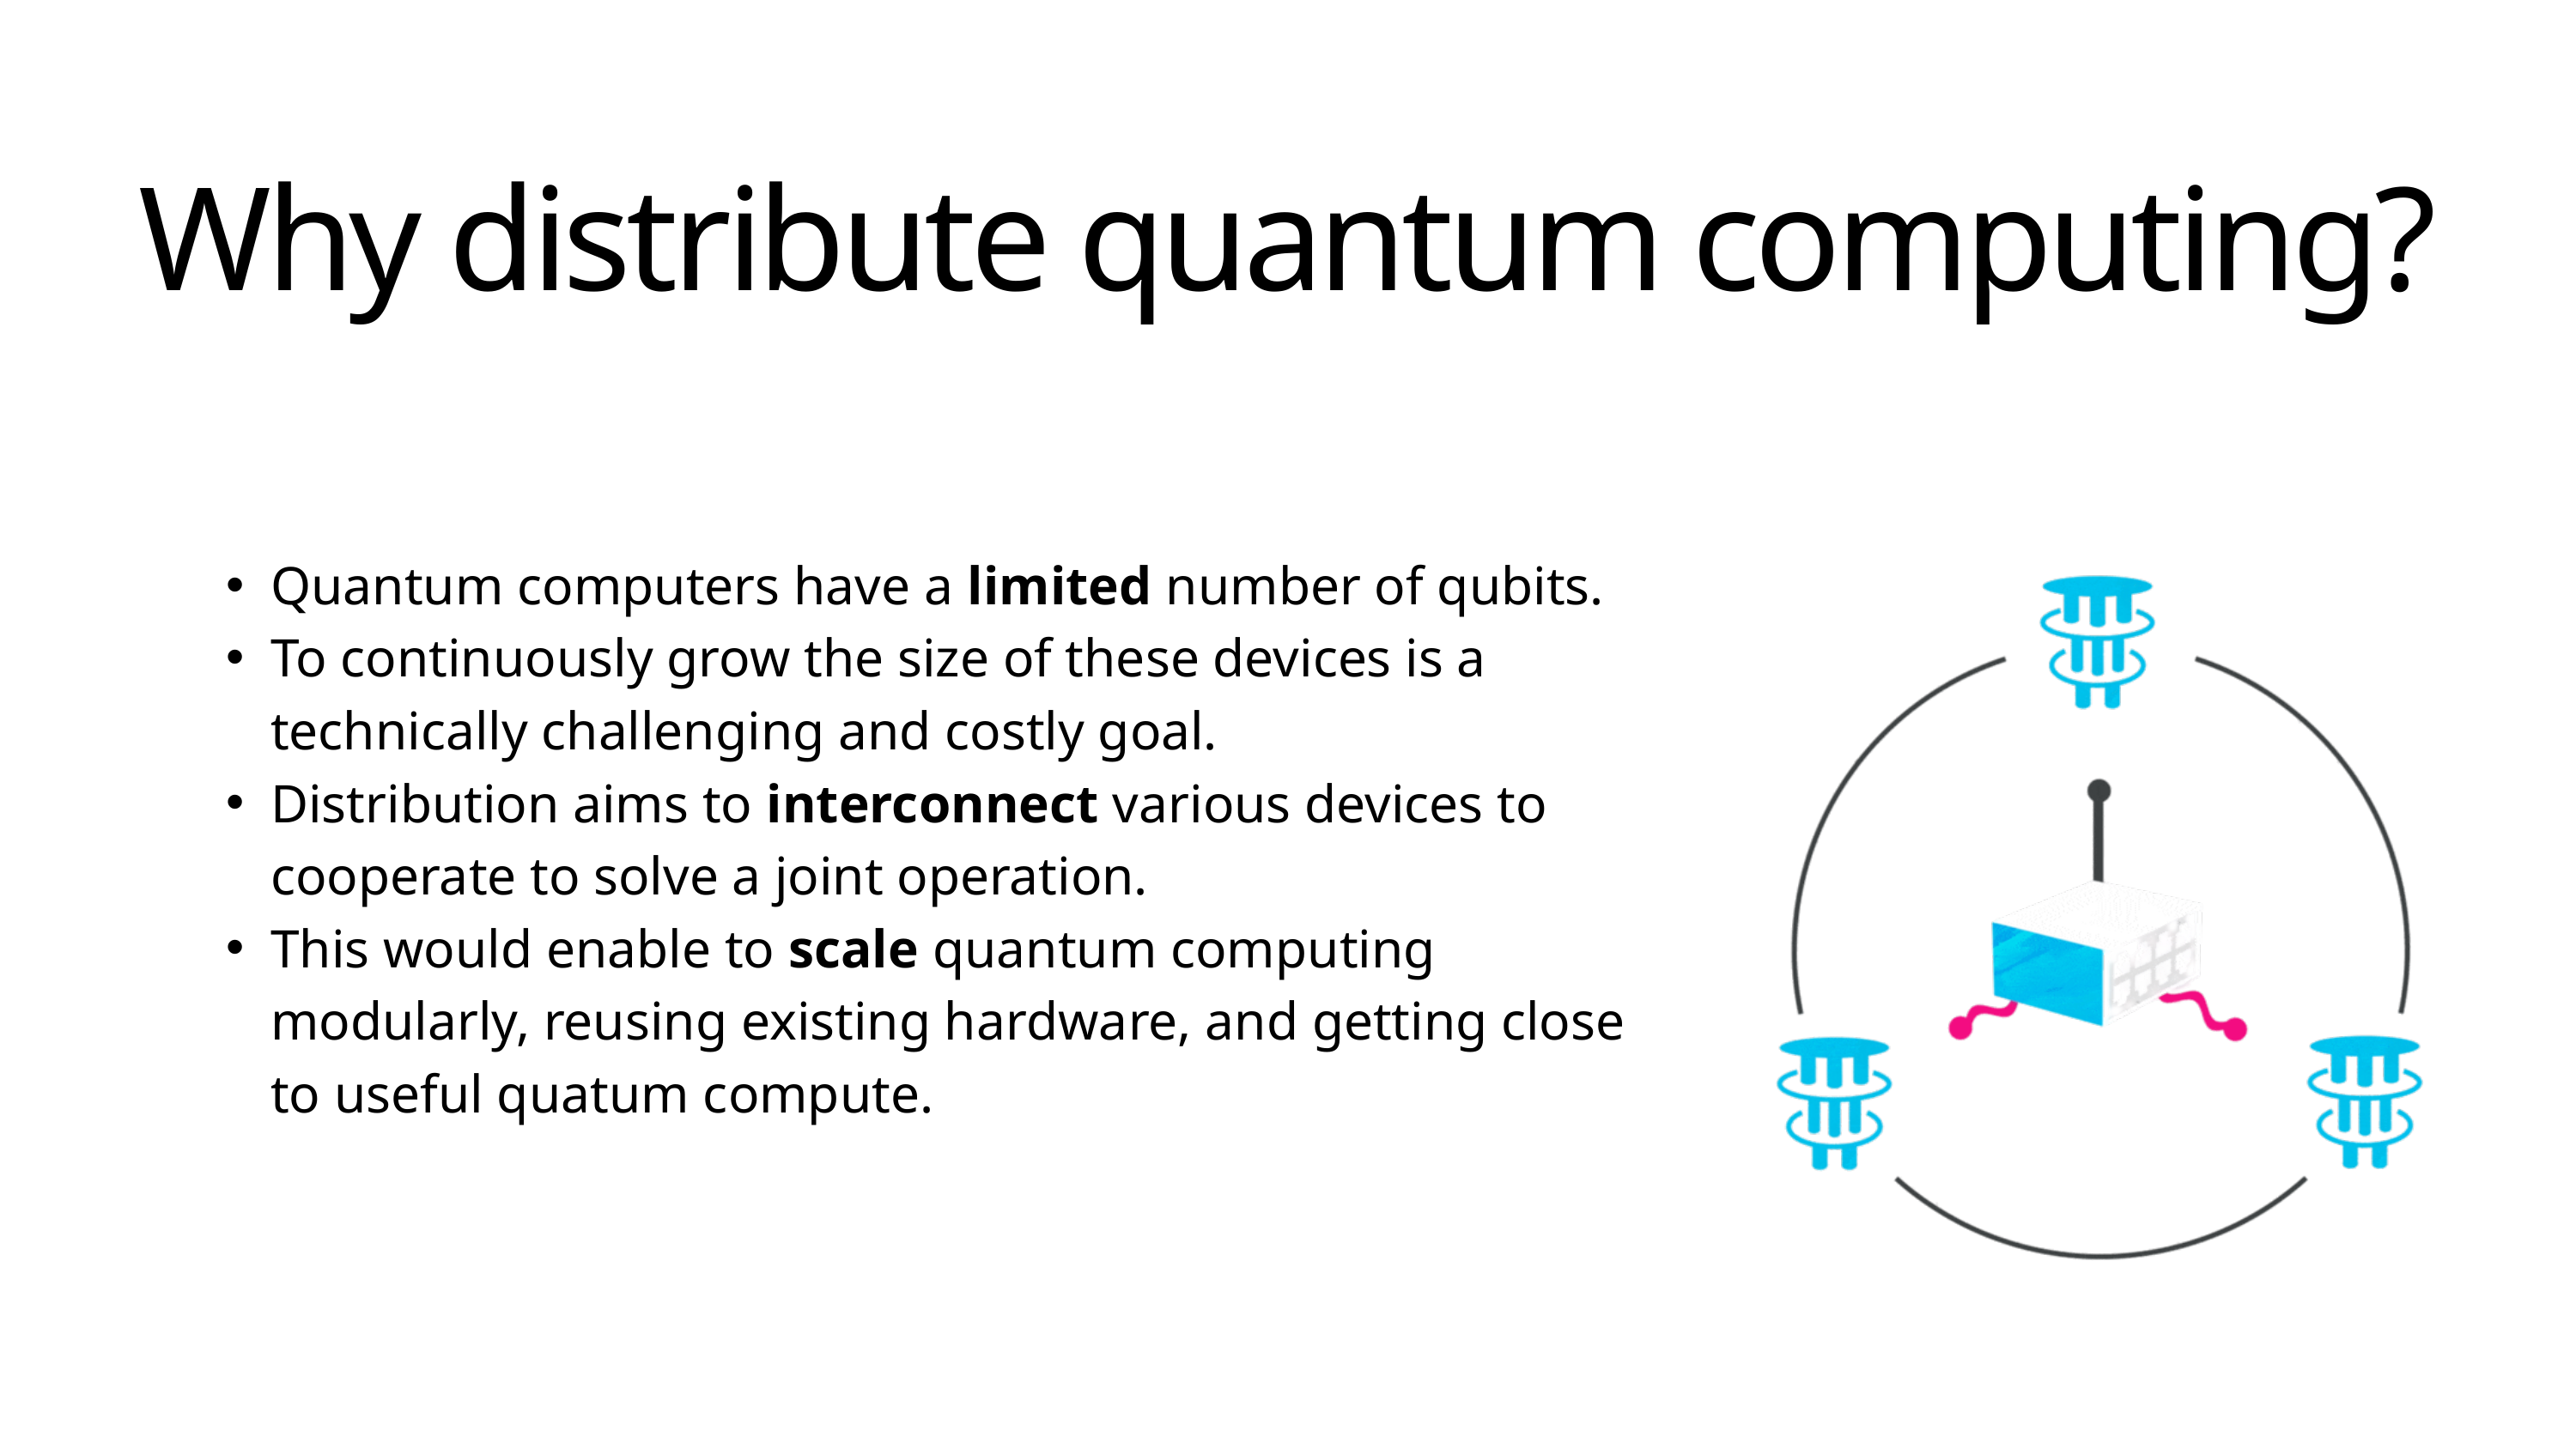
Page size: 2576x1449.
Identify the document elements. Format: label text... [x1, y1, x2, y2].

text_box [1715, 540, 2479, 1304]
text_box Quantum computers have a limited number of qubits. To continuously grow the size of these devices is a technically challenging and costly goal. Distribution aims to interconnect various devices to cooperate to solve a joint operation. This would enable to scale quantum computing modularly, reusing existing hardware, and getting close to useful quatum compute. [182, 542, 1679, 1124]
text_box Why distribute quantum computing? [0, 132, 2576, 319]
